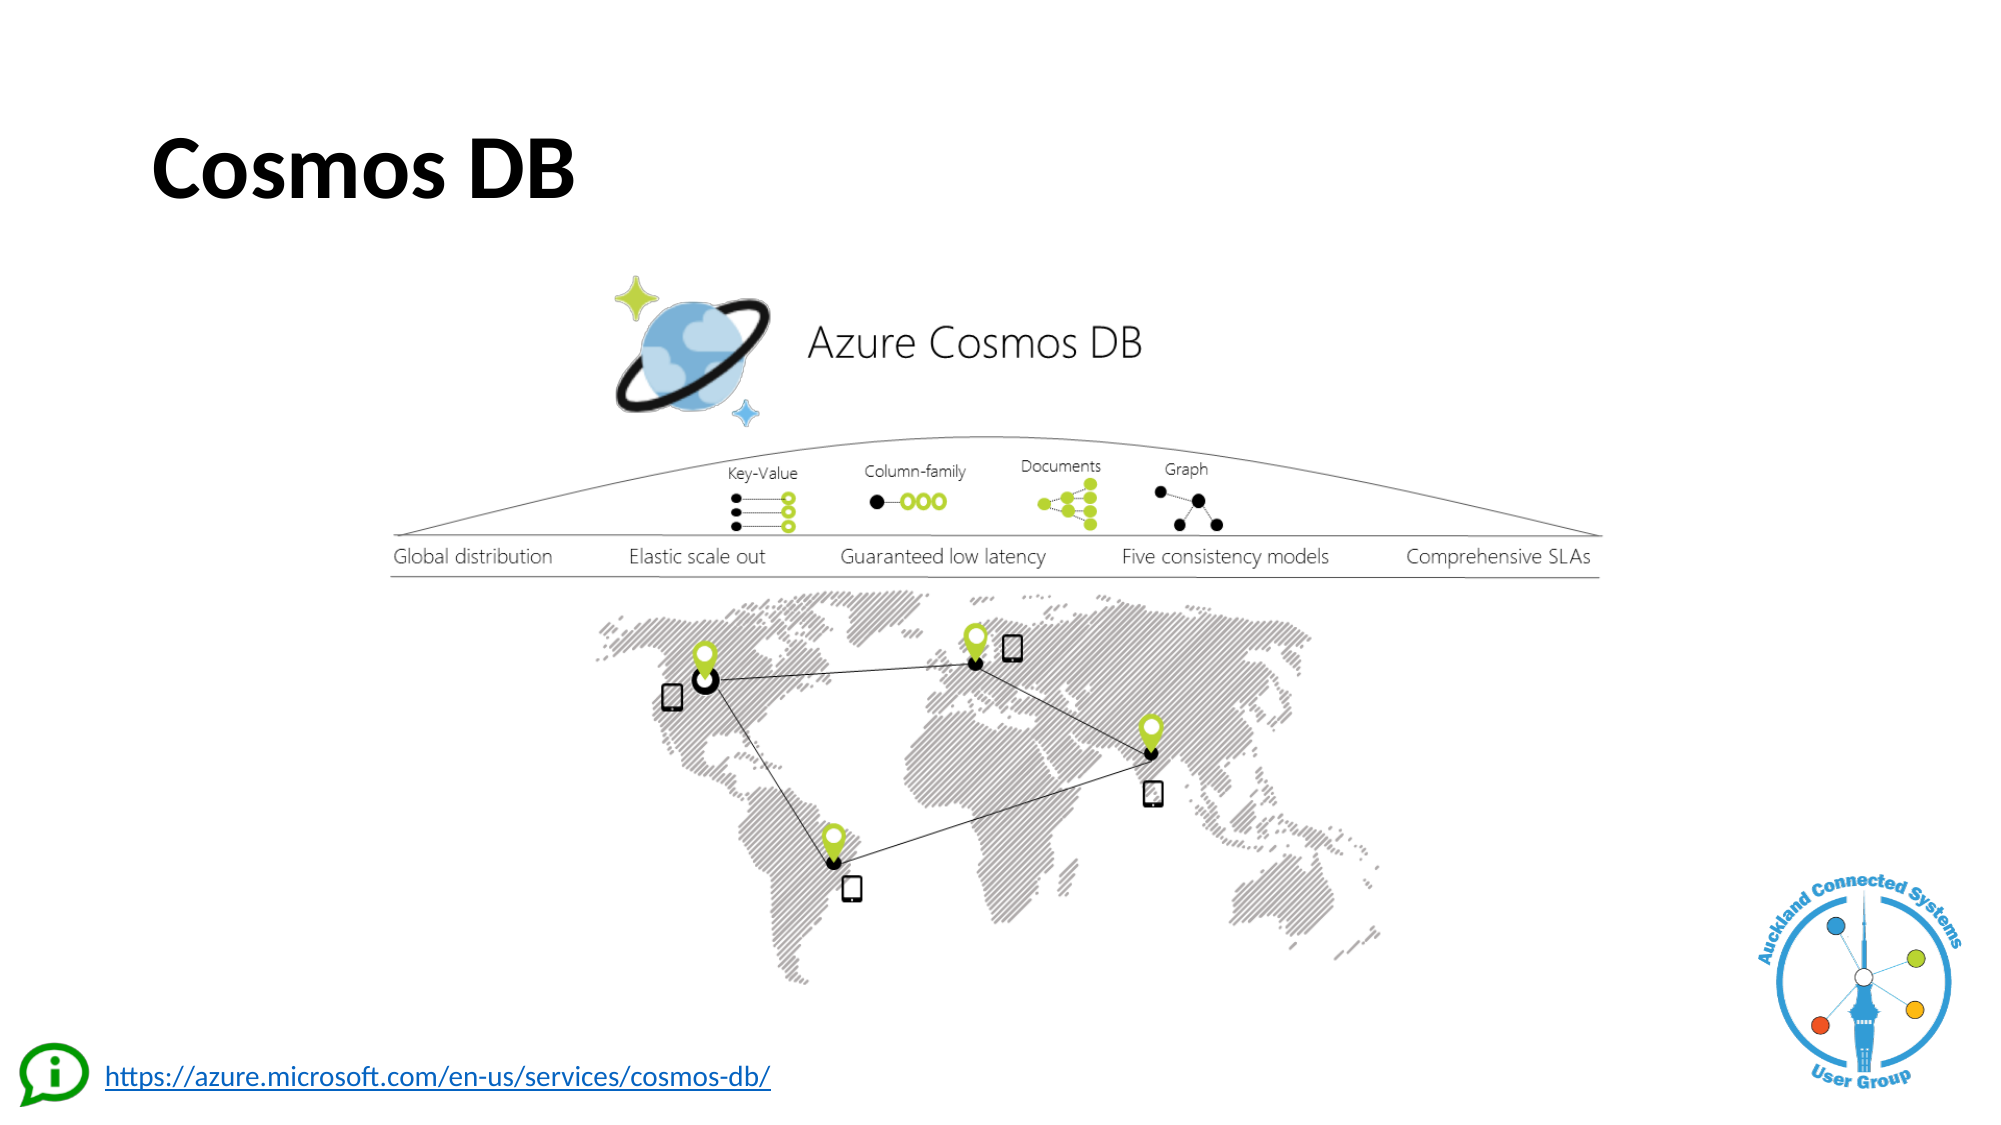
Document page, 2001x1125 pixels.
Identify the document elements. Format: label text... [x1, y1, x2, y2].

picture [1754, 866, 1971, 1103]
picture [333, 213, 1667, 1014]
picture [18, 1041, 90, 1107]
text_box https://azure.microsoft.com/en-us/services/cosmos-db/ [90, 1050, 1352, 1100]
title Cosmos DB [137, 59, 1863, 278]
